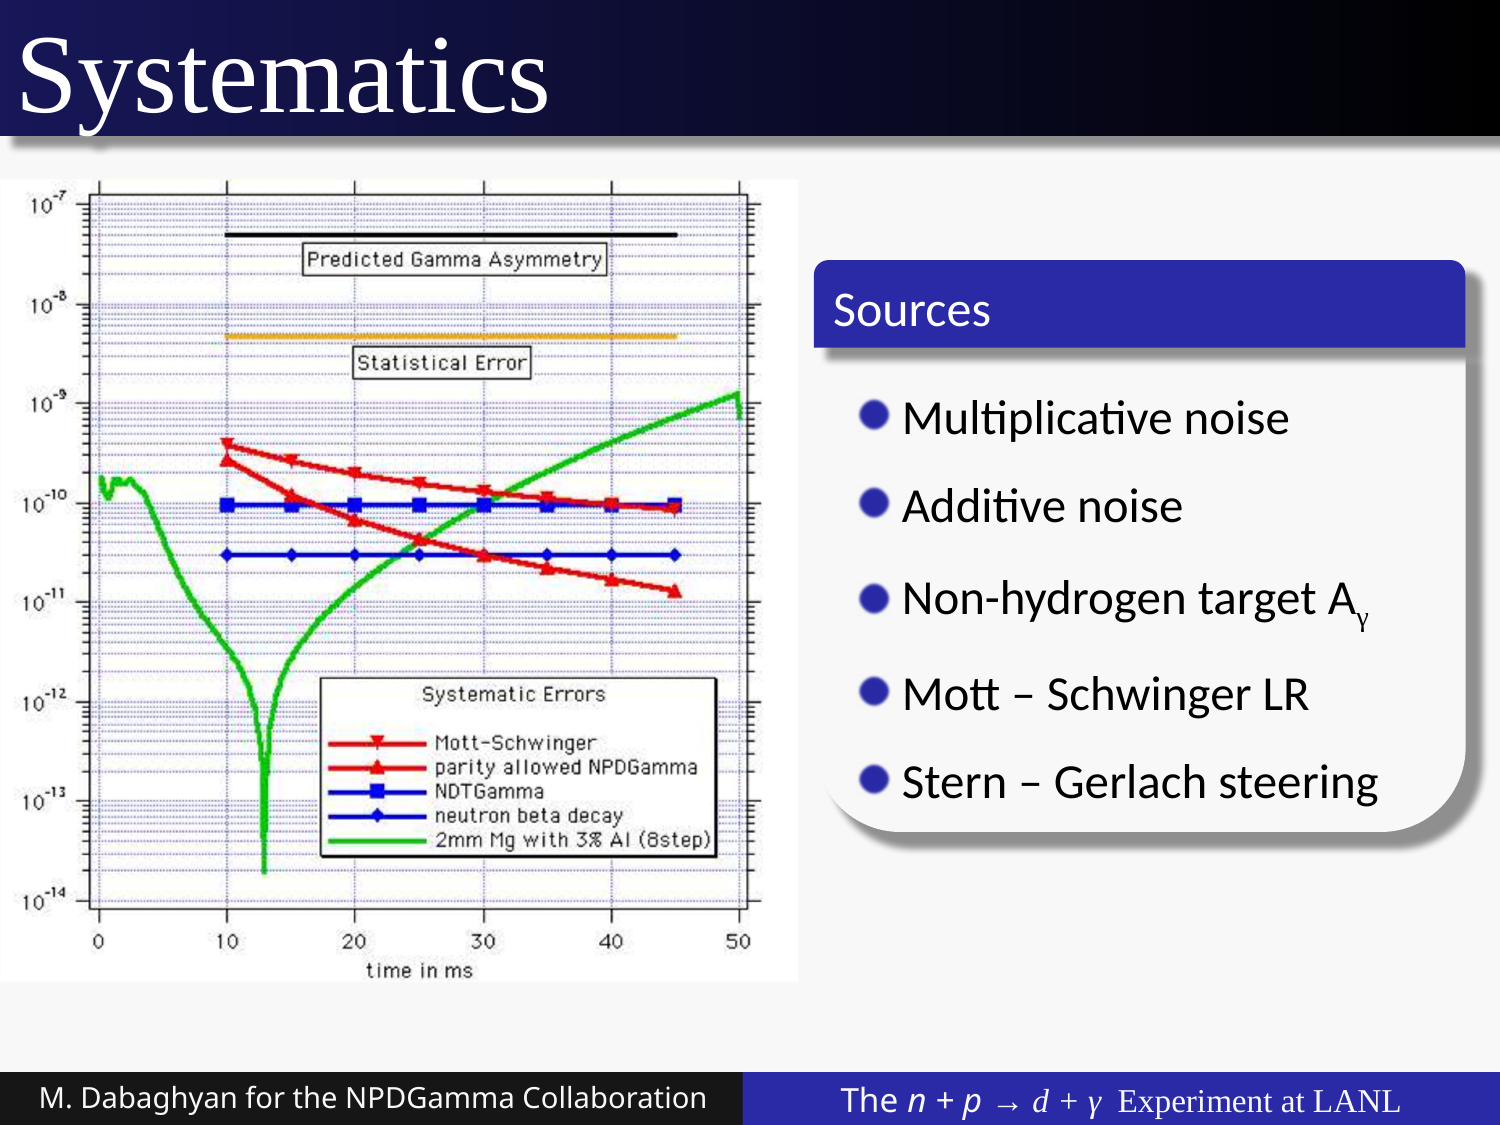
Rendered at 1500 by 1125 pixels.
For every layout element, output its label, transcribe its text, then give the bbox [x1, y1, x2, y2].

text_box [0, 1071, 1500, 1125]
title Systematics [0, 0, 1500, 136]
picture [855, 581, 892, 617]
picture [855, 674, 892, 709]
text_box Multiplicative noise Additive noise Non-hydrogen target Aγ Mott – Schwinger LR Stern – Gerlach steering [815, 348, 1466, 832]
picture [0, 177, 800, 982]
picture [855, 397, 892, 433]
text_box Sources [813, 260, 1466, 348]
picture [855, 485, 892, 521]
picture [855, 762, 892, 797]
